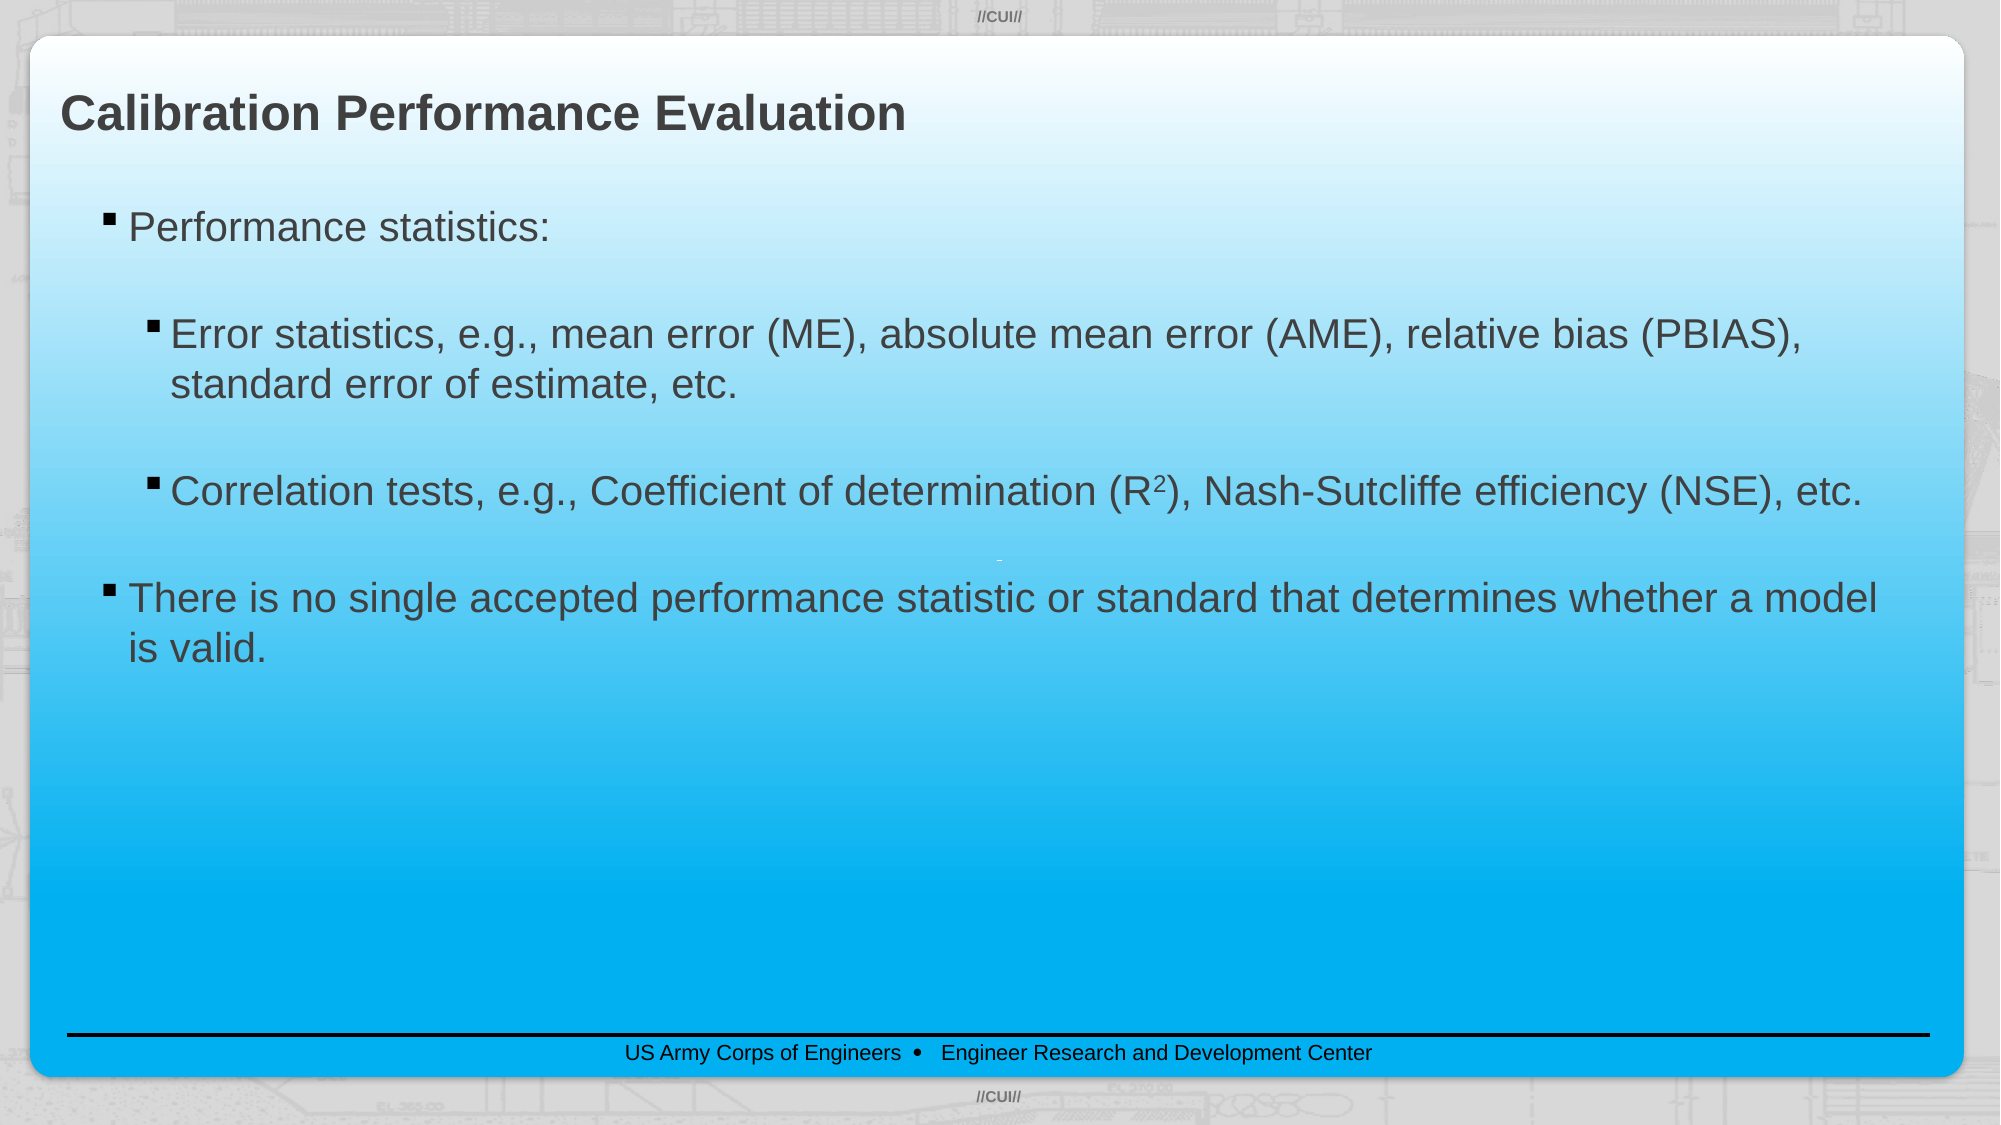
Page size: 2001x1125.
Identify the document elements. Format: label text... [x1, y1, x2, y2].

list Performance statistics: Error statistics, e.g., mean error (ME), absolute mean error (AME), relative bias (PBIAS), standard error of estimate, etc. Correlation tests, e.g., Coefficient of determination (R2), Nash-Sutcliffe efficiency (NSE), etc. There is no single accepted performance statistic or standard that determines whether a model is valid. [84, 191, 1914, 980]
picture [0, 0, 2000, 1125]
title Calibration Performance Evaluation [45, 28, 1546, 263]
